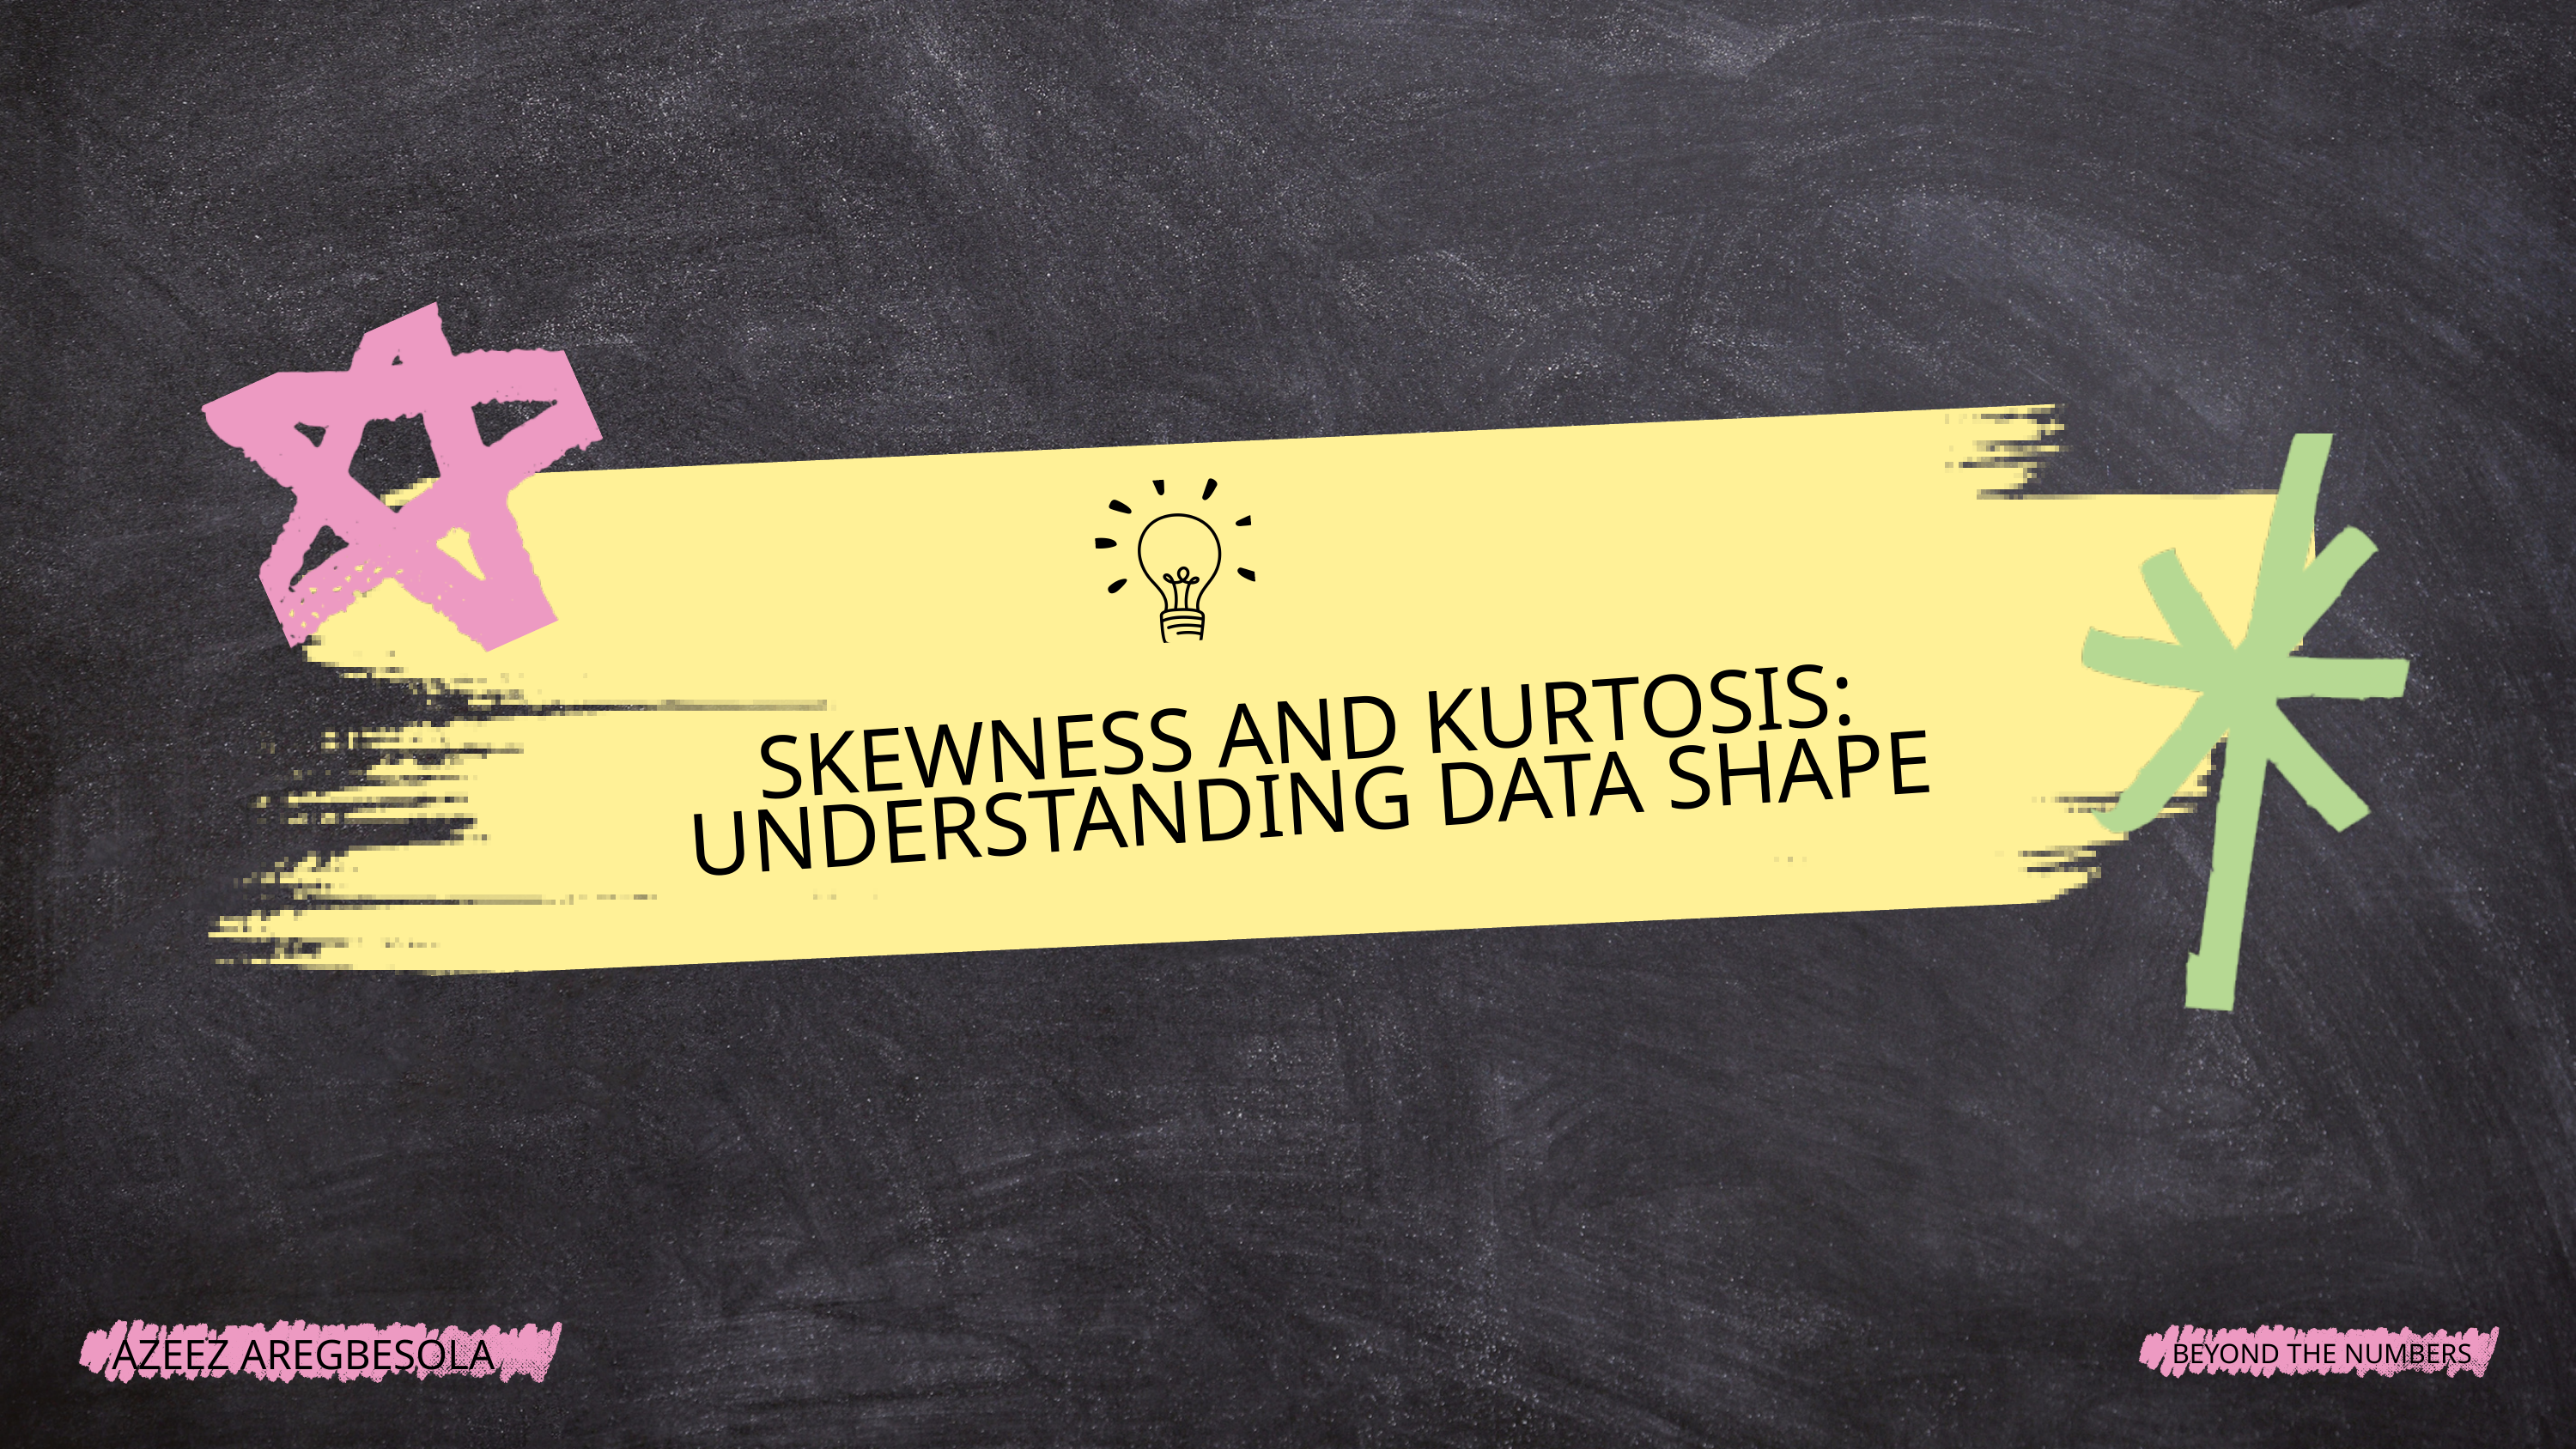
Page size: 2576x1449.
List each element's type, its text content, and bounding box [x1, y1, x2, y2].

text_box [2138, 1369, 2409, 1379]
text_box SKEWNESS AND KURTOSIS: UNDERSTANDING DATA SHAPE [462, 653, 2081, 909]
text_box [240, 1378, 562, 1384]
text_box [1091, 473, 1260, 648]
text_box AZEEZ AREGBESOLA [112, 1332, 738, 1378]
text_box [0, 0, 2576, 1449]
text_box [2081, 433, 2510, 1016]
text_box [78, 1319, 240, 1384]
text_box [240, 1319, 562, 1332]
text_box [187, 392, 2311, 986]
text_box [2409, 1324, 2500, 1379]
text_box BEYOND THE NUMBERS [1835, 1339, 2473, 1369]
text_box [185, 262, 664, 724]
text_box [2138, 1324, 2409, 1339]
